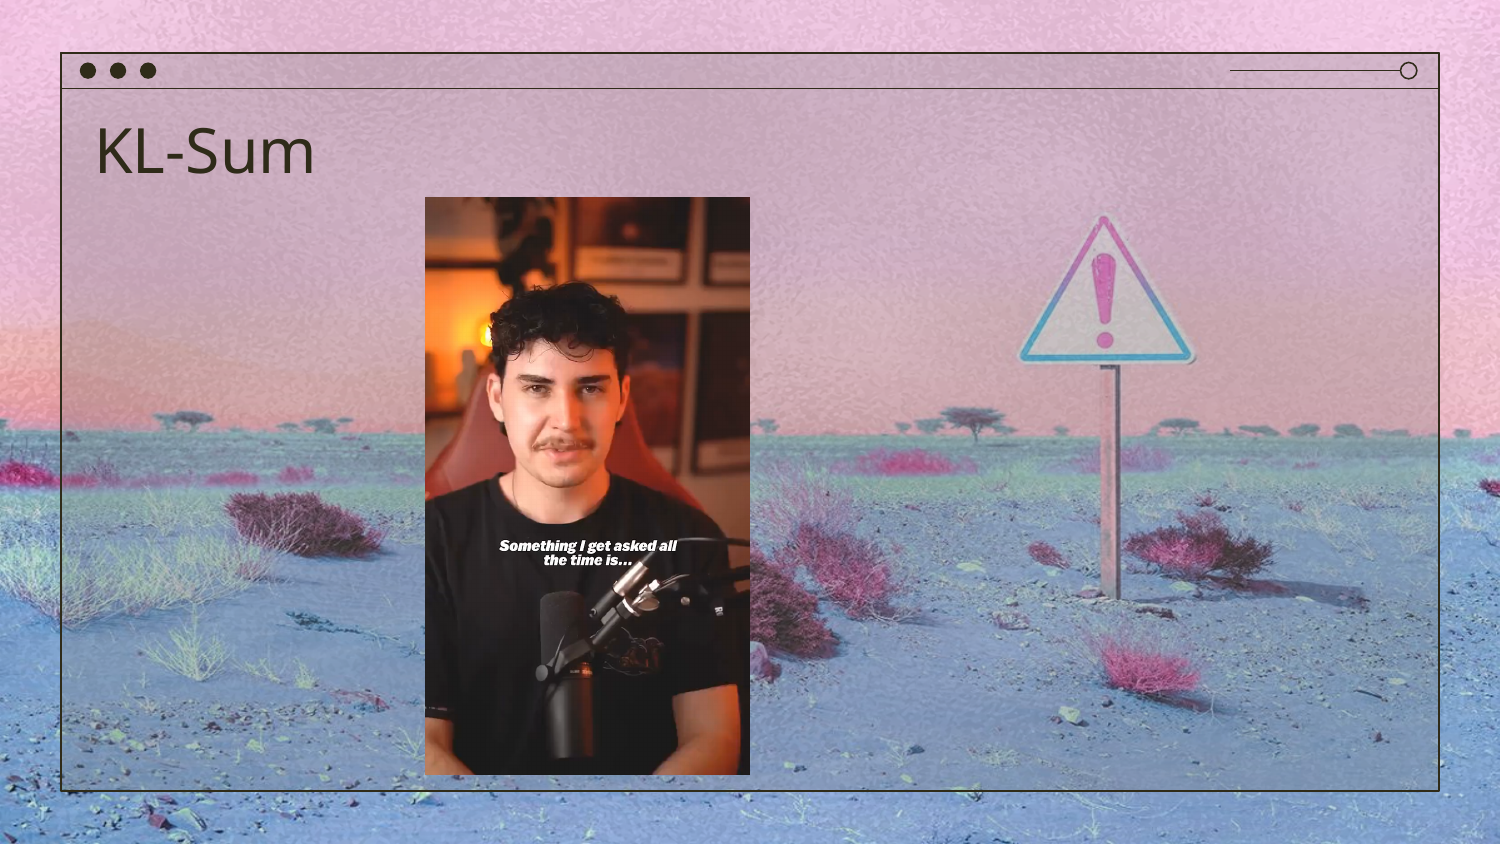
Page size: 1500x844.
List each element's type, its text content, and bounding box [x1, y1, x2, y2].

picture [0, 0, 1500, 844]
title KL-Sum [79, 99, 904, 198]
